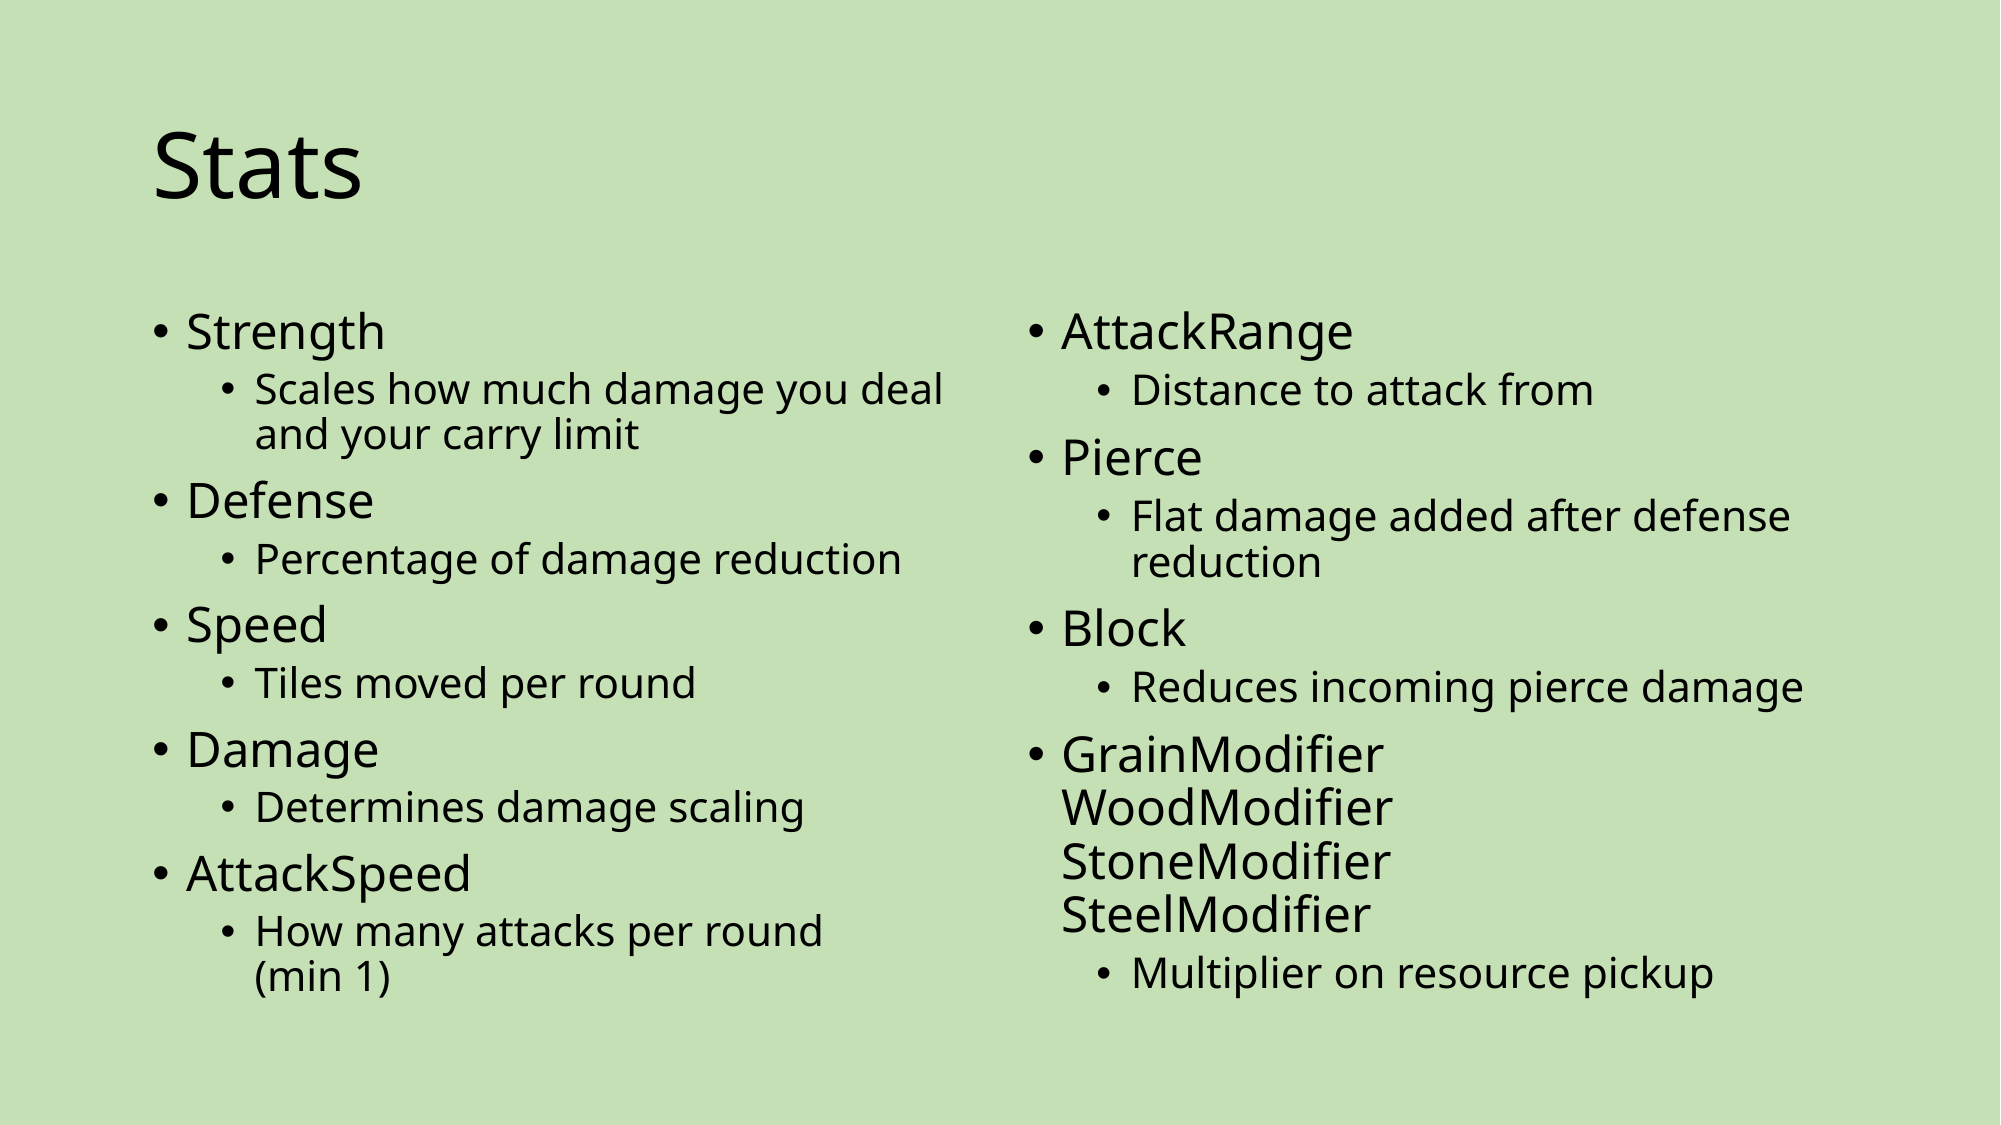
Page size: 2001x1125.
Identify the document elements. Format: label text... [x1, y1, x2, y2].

list AttackRange Distance to attack from Pierce Flat damage added after defense reduction Block Reduces incoming pierce damage GrainModifier WoodModifier StoneModifier SteelModifier Multiplier on resource pickup [1012, 299, 1863, 1014]
title Stats [137, 59, 1863, 278]
list Strength Scales how much damage you deal and your carry limit Defense Percentage of damage reduction Speed Tiles moved per round Damage Determines damage scaling AttackSpeed How many attacks per round (min 1) [137, 299, 988, 1014]
